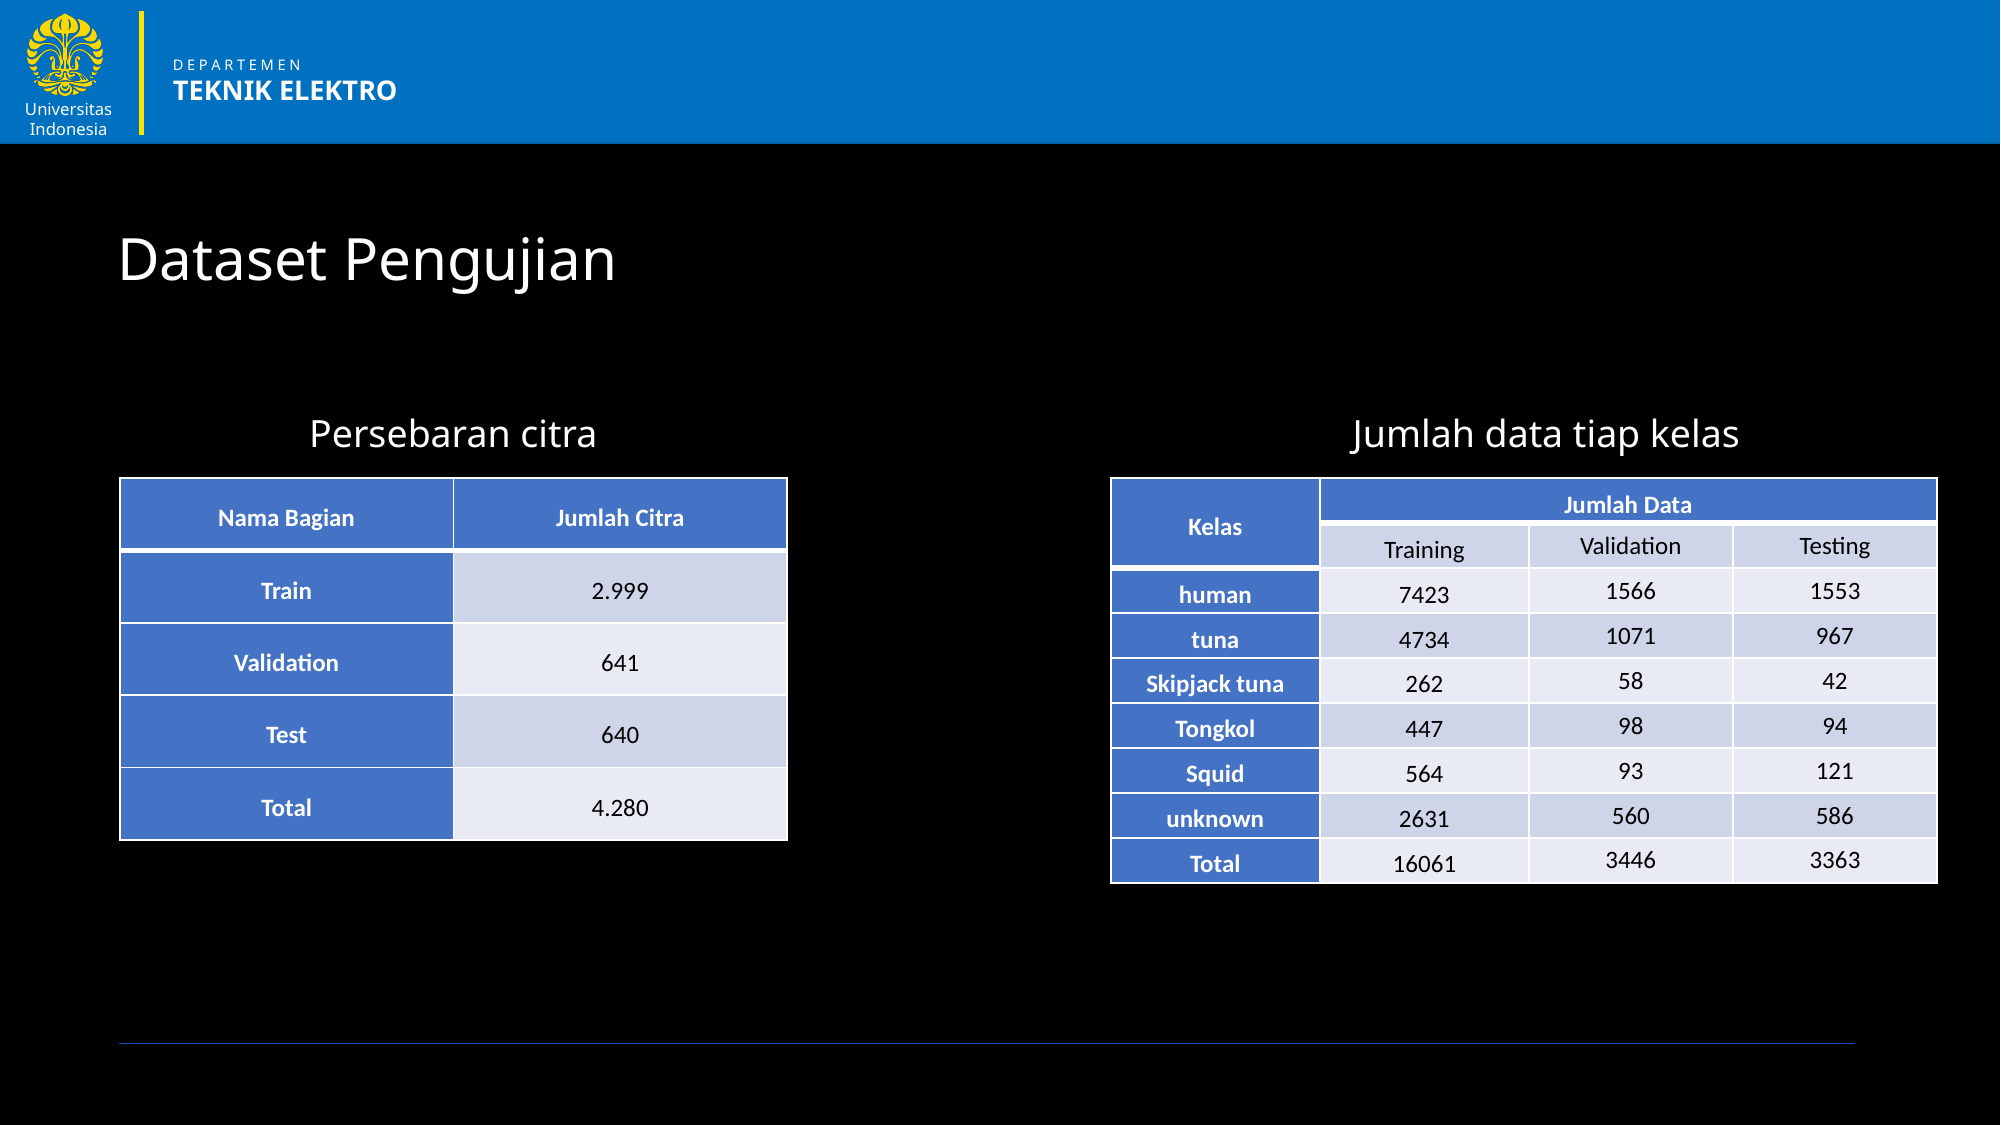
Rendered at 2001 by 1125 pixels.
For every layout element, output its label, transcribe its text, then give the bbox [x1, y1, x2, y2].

table_cell Squid [1112, 749, 1319, 792]
table_cell 564 [1321, 749, 1528, 792]
table_cell 586 [1734, 794, 1936, 837]
table_cell Validation [121, 624, 453, 694]
table_cell Skipjack tuna [1112, 659, 1319, 702]
table_cell Train [121, 553, 453, 622]
table_header Jumlah Data [1321, 479, 1936, 520]
table_cell 93 [1530, 749, 1732, 792]
table_cell 1566 [1530, 569, 1732, 612]
table_cell 1071 [1530, 614, 1732, 657]
table_cell 1553 [1734, 569, 1936, 612]
table_cell Training [1321, 526, 1528, 567]
text_box Persebaran citra [119, 402, 787, 463]
table_cell 94 [1734, 704, 1936, 747]
table_cell 3446 [1530, 839, 1732, 882]
table_cell Test [121, 696, 453, 767]
table_cell Total [1112, 839, 1319, 882]
table_cell 16061 [1321, 839, 1528, 882]
table_cell tuna [1112, 614, 1319, 657]
table_cell 641 [454, 624, 786, 694]
picture [0, 0, 2000, 144]
table_cell Testing [1734, 526, 1936, 567]
table_cell 7423 [1321, 569, 1528, 612]
table_header Jumlah Citra [454, 479, 786, 548]
table_cell 2.999 [454, 553, 786, 622]
table_cell 98 [1530, 704, 1732, 747]
table_cell Validation [1530, 526, 1732, 567]
table_cell Total [121, 768, 453, 839]
table_cell 4.280 [454, 768, 786, 839]
text_box Dataset Pengujian [102, 214, 1669, 300]
table_cell 262 [1321, 659, 1528, 702]
table_cell 967 [1734, 614, 1936, 657]
table_cell human [1112, 571, 1319, 612]
table_cell Tongkol [1112, 704, 1319, 747]
table_cell 447 [1321, 704, 1528, 747]
table_cell 640 [454, 696, 786, 767]
table_cell 560 [1530, 794, 1732, 837]
table_cell 2631 [1321, 794, 1528, 837]
table_header Nama Bagian [121, 479, 453, 548]
text_box Jumlah data tiap kelas [1212, 403, 1881, 463]
table_cell 121 [1734, 749, 1936, 792]
table_cell 4734 [1321, 614, 1528, 657]
table_header Kelas [1112, 479, 1319, 565]
table_cell 3363 [1734, 839, 1936, 882]
table_cell 58 [1530, 659, 1732, 702]
table_cell unknown [1112, 794, 1319, 837]
table_cell 42 [1734, 659, 1936, 702]
